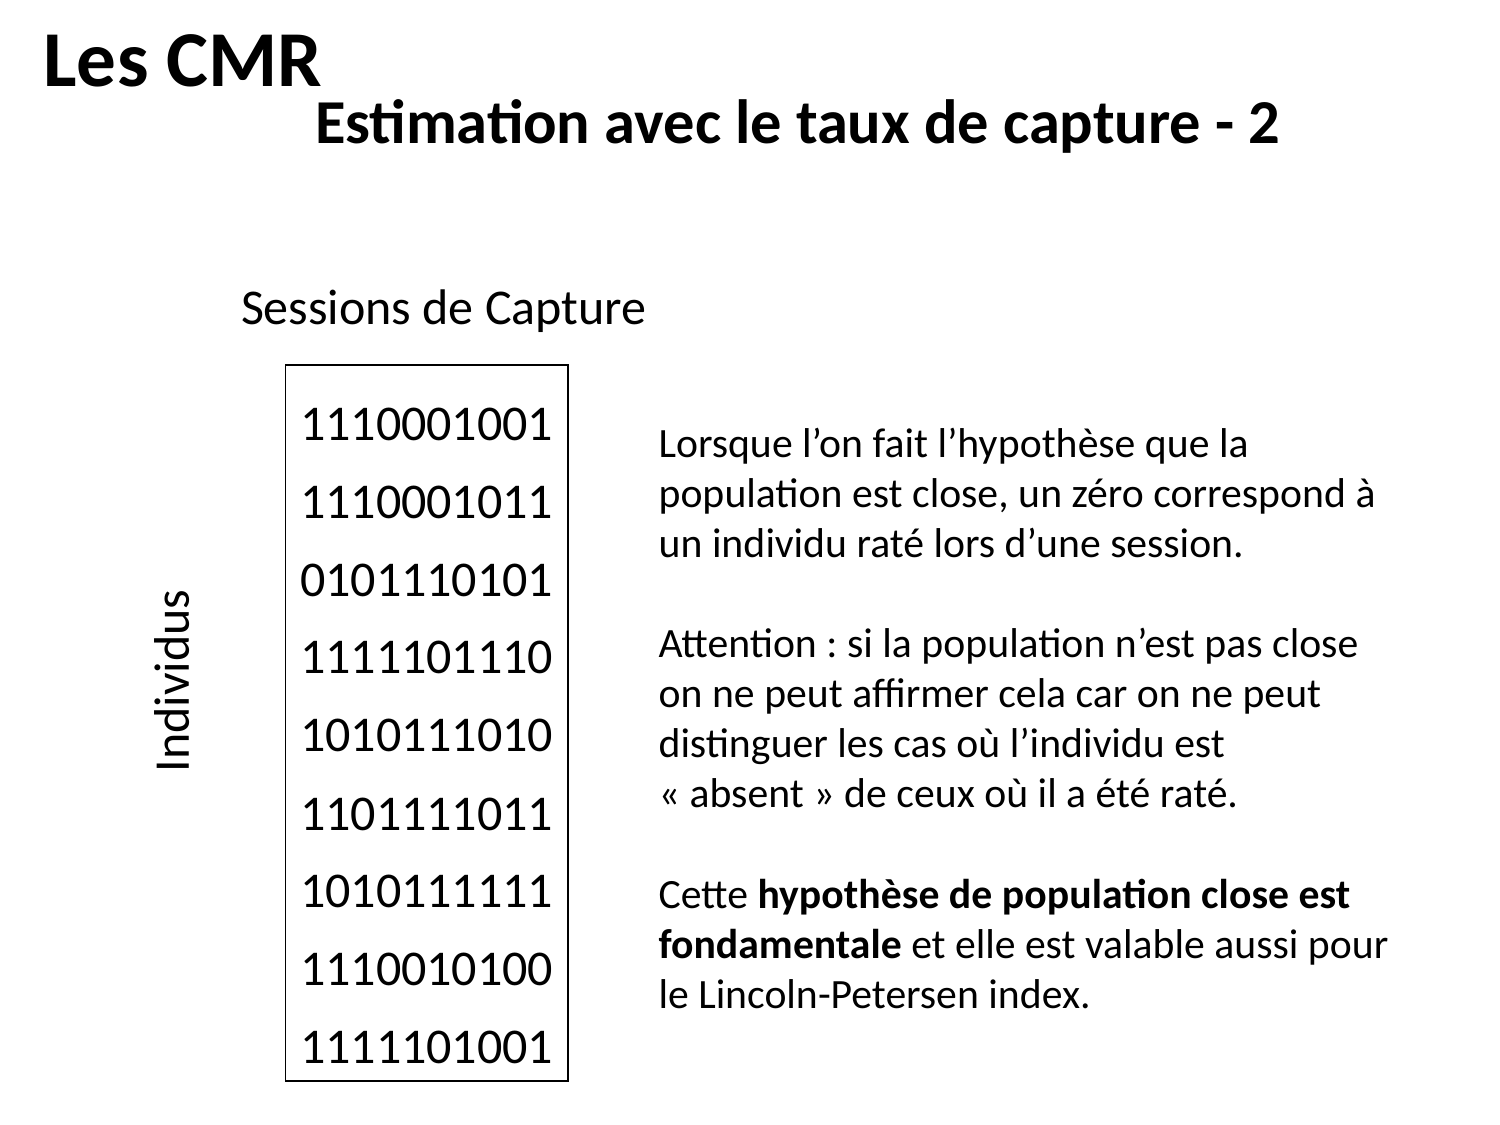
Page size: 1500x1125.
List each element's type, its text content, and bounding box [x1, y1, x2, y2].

text_box Individus [131, 574, 207, 787]
text_box Lorsque l’on fait l’hypothèse que la population est close, un zéro correspond à un individu raté lors d’une session. Attention : si la population n’est pas close on ne peut affirmer cela car on ne peut distinguer les cas où l’individu est « absent » de ceux où il a été raté. Cette hypothèse de population close est fondamentale et elle est valable aussi pour le Lincoln-Petersen index. [643, 408, 1421, 1024]
text_box 1110001001 1110001011 0101110101 1111101110 1010111010 1101111011 1010111111 1110010100 1111101001 [285, 364, 568, 1082]
text_box Estimation avec le taux de capture - 2 [300, 73, 1298, 164]
text_box Les CMR [28, 0, 338, 110]
text_box Sessions de Capture [226, 266, 662, 342]
